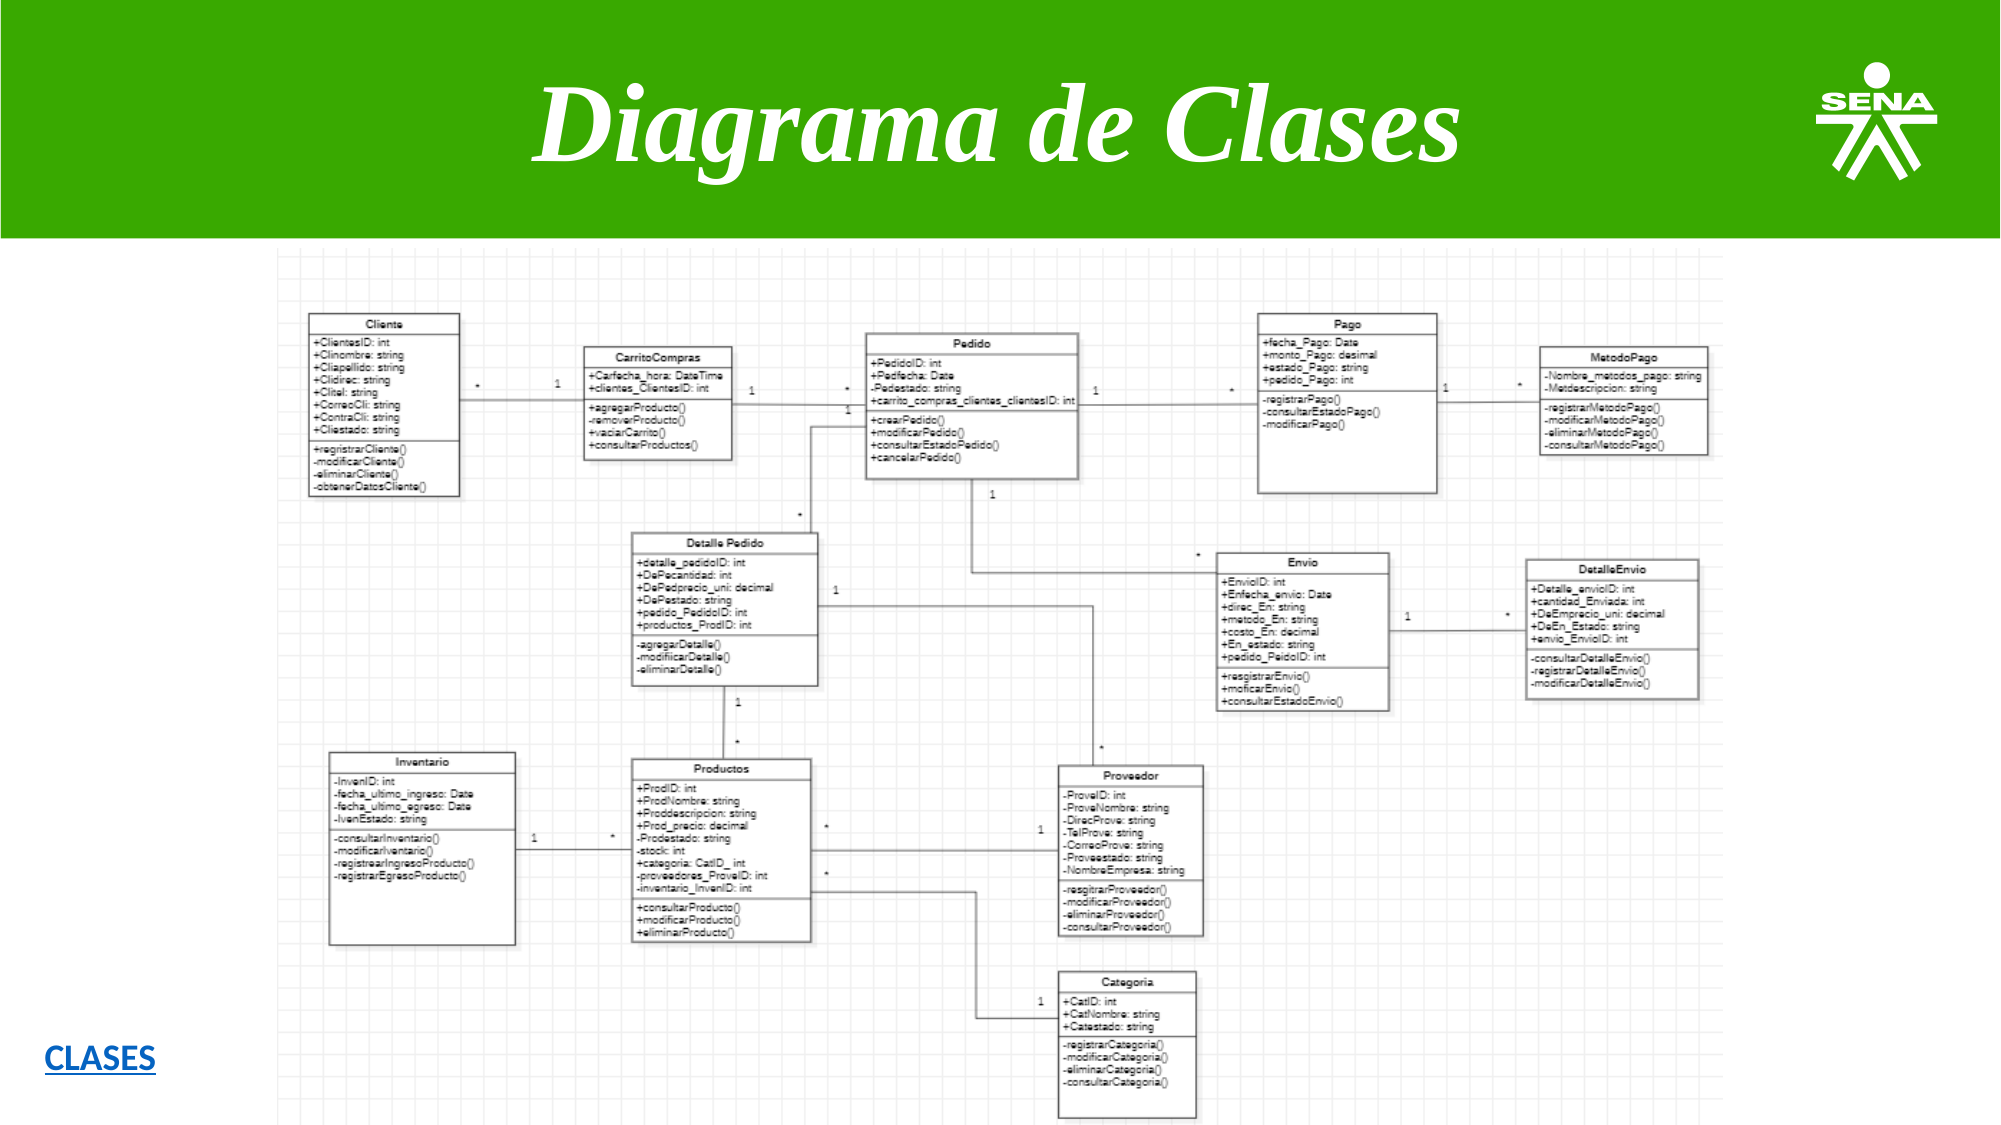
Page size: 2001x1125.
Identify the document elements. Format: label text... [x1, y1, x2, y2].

text_box CLASES [29, 1024, 277, 1085]
picture [0, 0, 2001, 1125]
title Diagrama de Clases [149, 16, 1875, 234]
